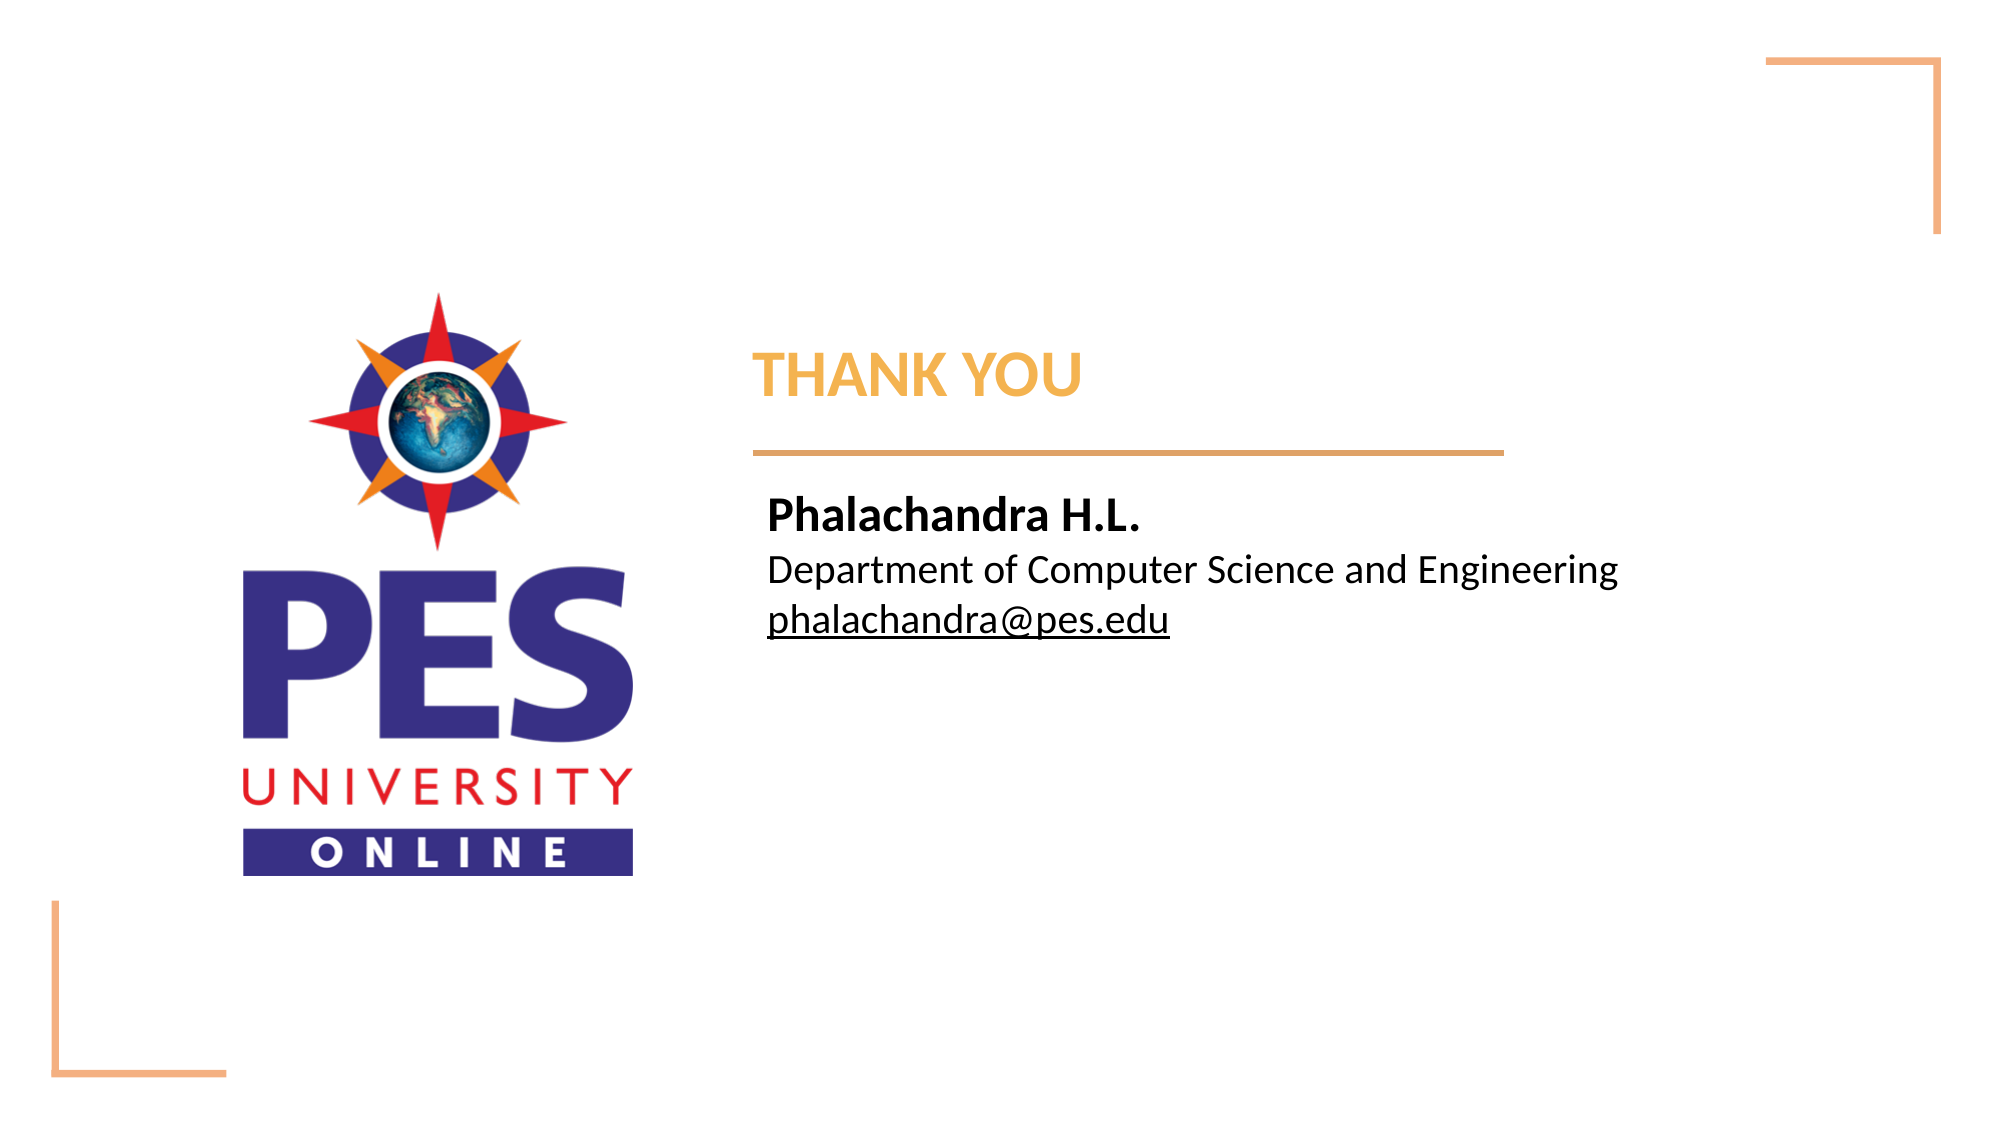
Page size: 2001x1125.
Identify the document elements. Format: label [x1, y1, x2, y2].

text_box [51, 57, 1942, 1078]
